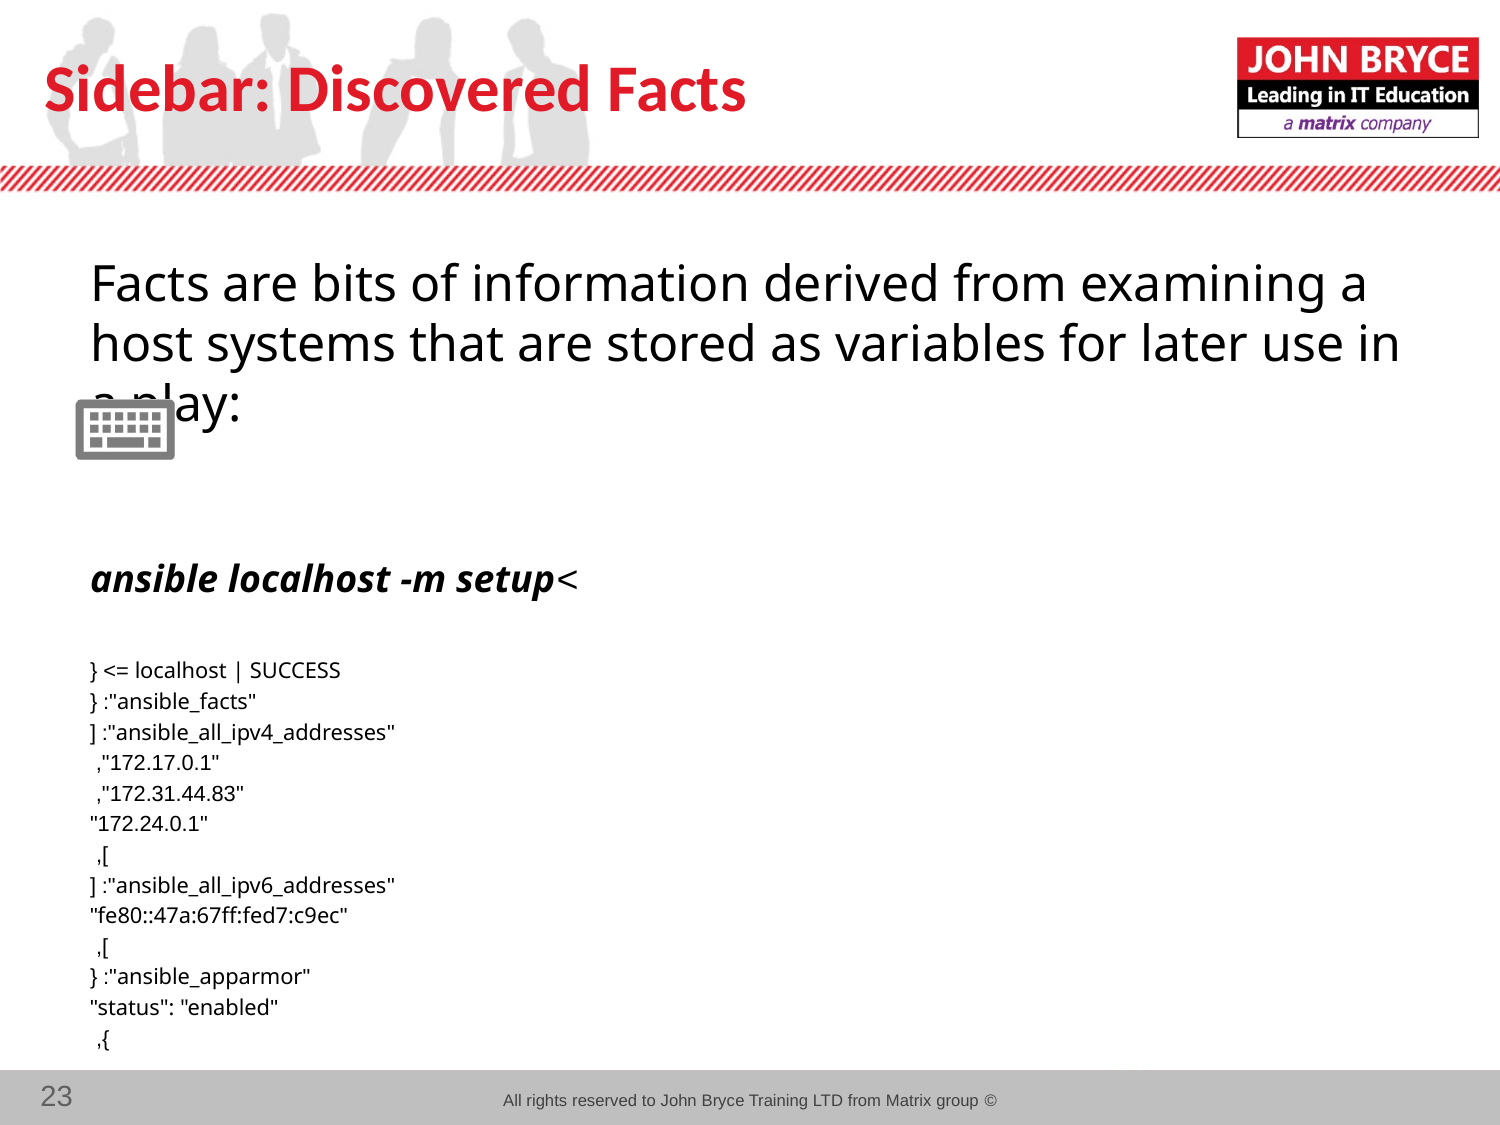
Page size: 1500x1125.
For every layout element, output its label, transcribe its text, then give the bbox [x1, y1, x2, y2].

title Sidebar: Discovered Facts [29, 21, 1022, 150]
list Facts are bits of information derived from examining a host systems that are stored as variables for later use in a play: >ansible localhost -m setup localhost | SUCCESS => { "ansible_facts": { "ansible_all_ipv4_addresses": [ "172.17.0.1", "172.31.44.83", "172.24.0.1" ], "ansible_all_ipv6_addresses": [ "fe80::47a:67ff:fed7:c9ec" ], "ansible_apparmor": { "status": "enabled" }, [75, 243, 1425, 1047]
picture [0, 0, 1500, 1070]
